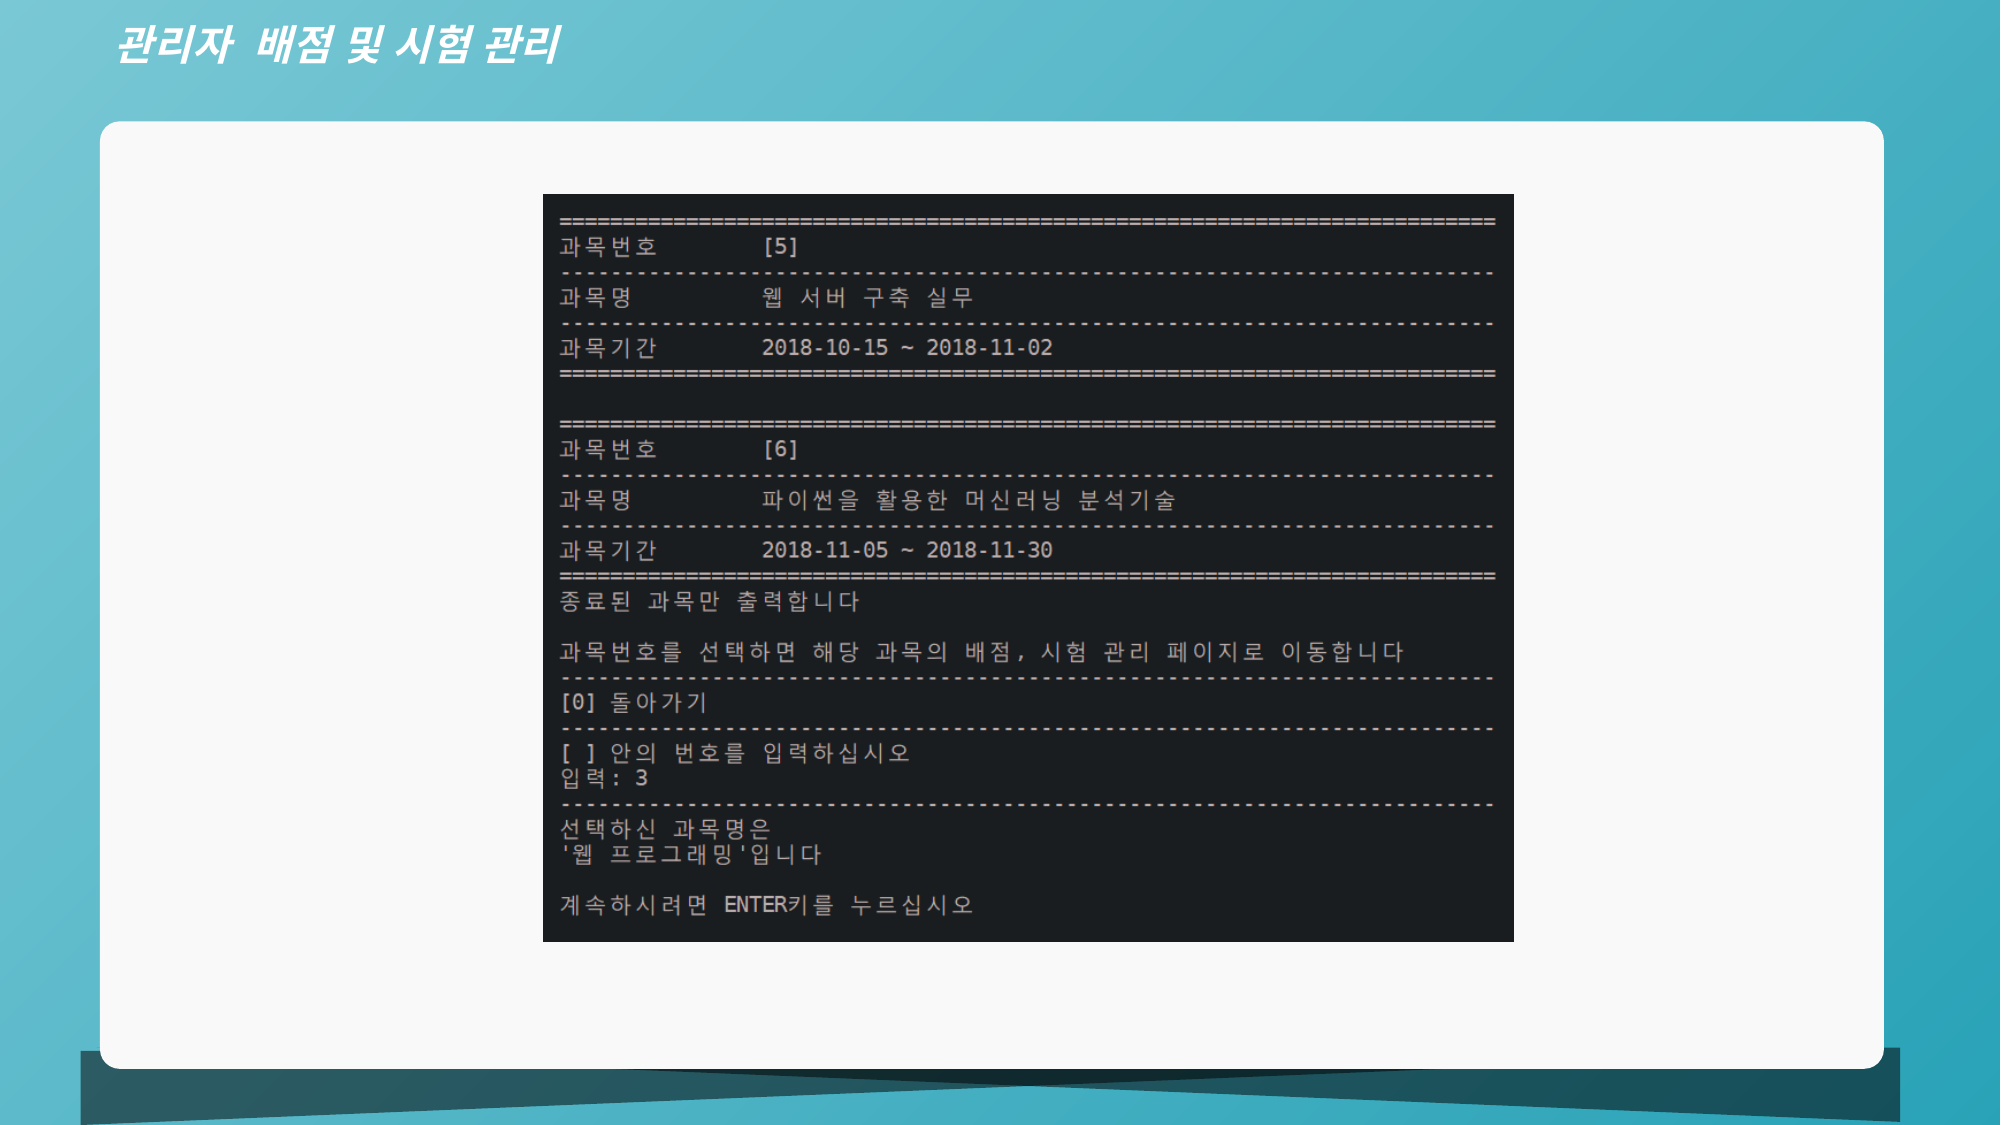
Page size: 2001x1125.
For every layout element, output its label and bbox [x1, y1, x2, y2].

text_box [80, 11, 1901, 1125]
picture [542, 194, 1514, 943]
